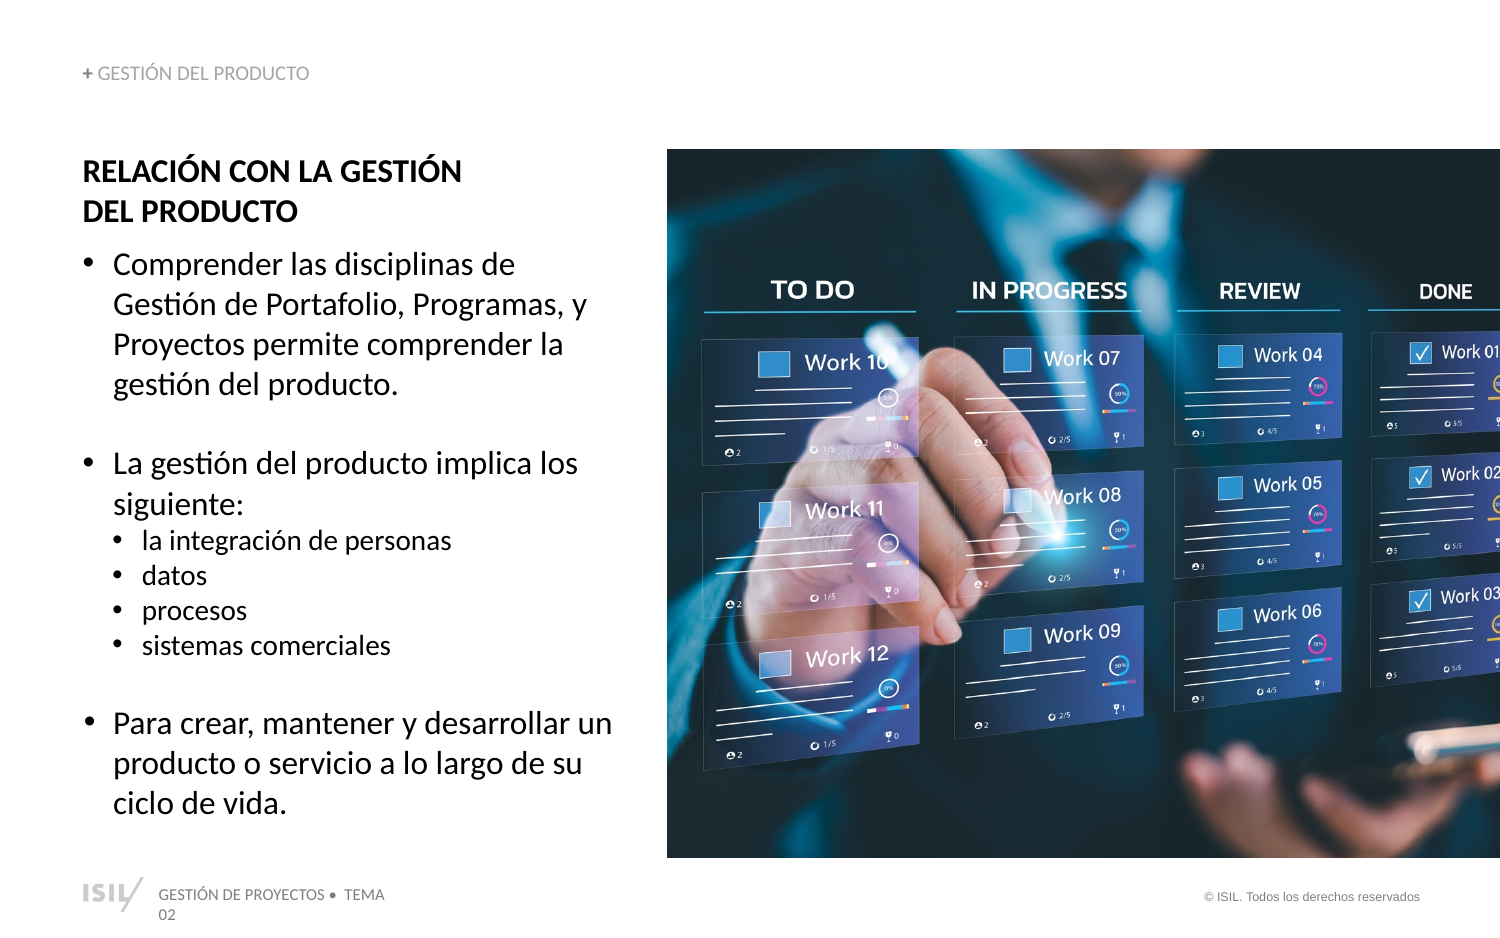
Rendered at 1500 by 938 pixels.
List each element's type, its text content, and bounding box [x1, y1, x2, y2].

text_box RELACIÓN CON LA GESTIÓN DEL PRODUCTO Comprender las disciplinas de Gestión de Portafolio, Programas, y Proyectos permite comprender la gestión del producto. La gestión del producto implica los siguiente: la integración de personas datos procesos sistemas comerciales Para crear, mantener y desarrollar un producto o servicio a lo largo de su ciclo de vida. [82, 149, 623, 742]
picture [666, 149, 1500, 859]
text_box + GESTIÓN DEL PRODUCTO [82, 61, 818, 85]
